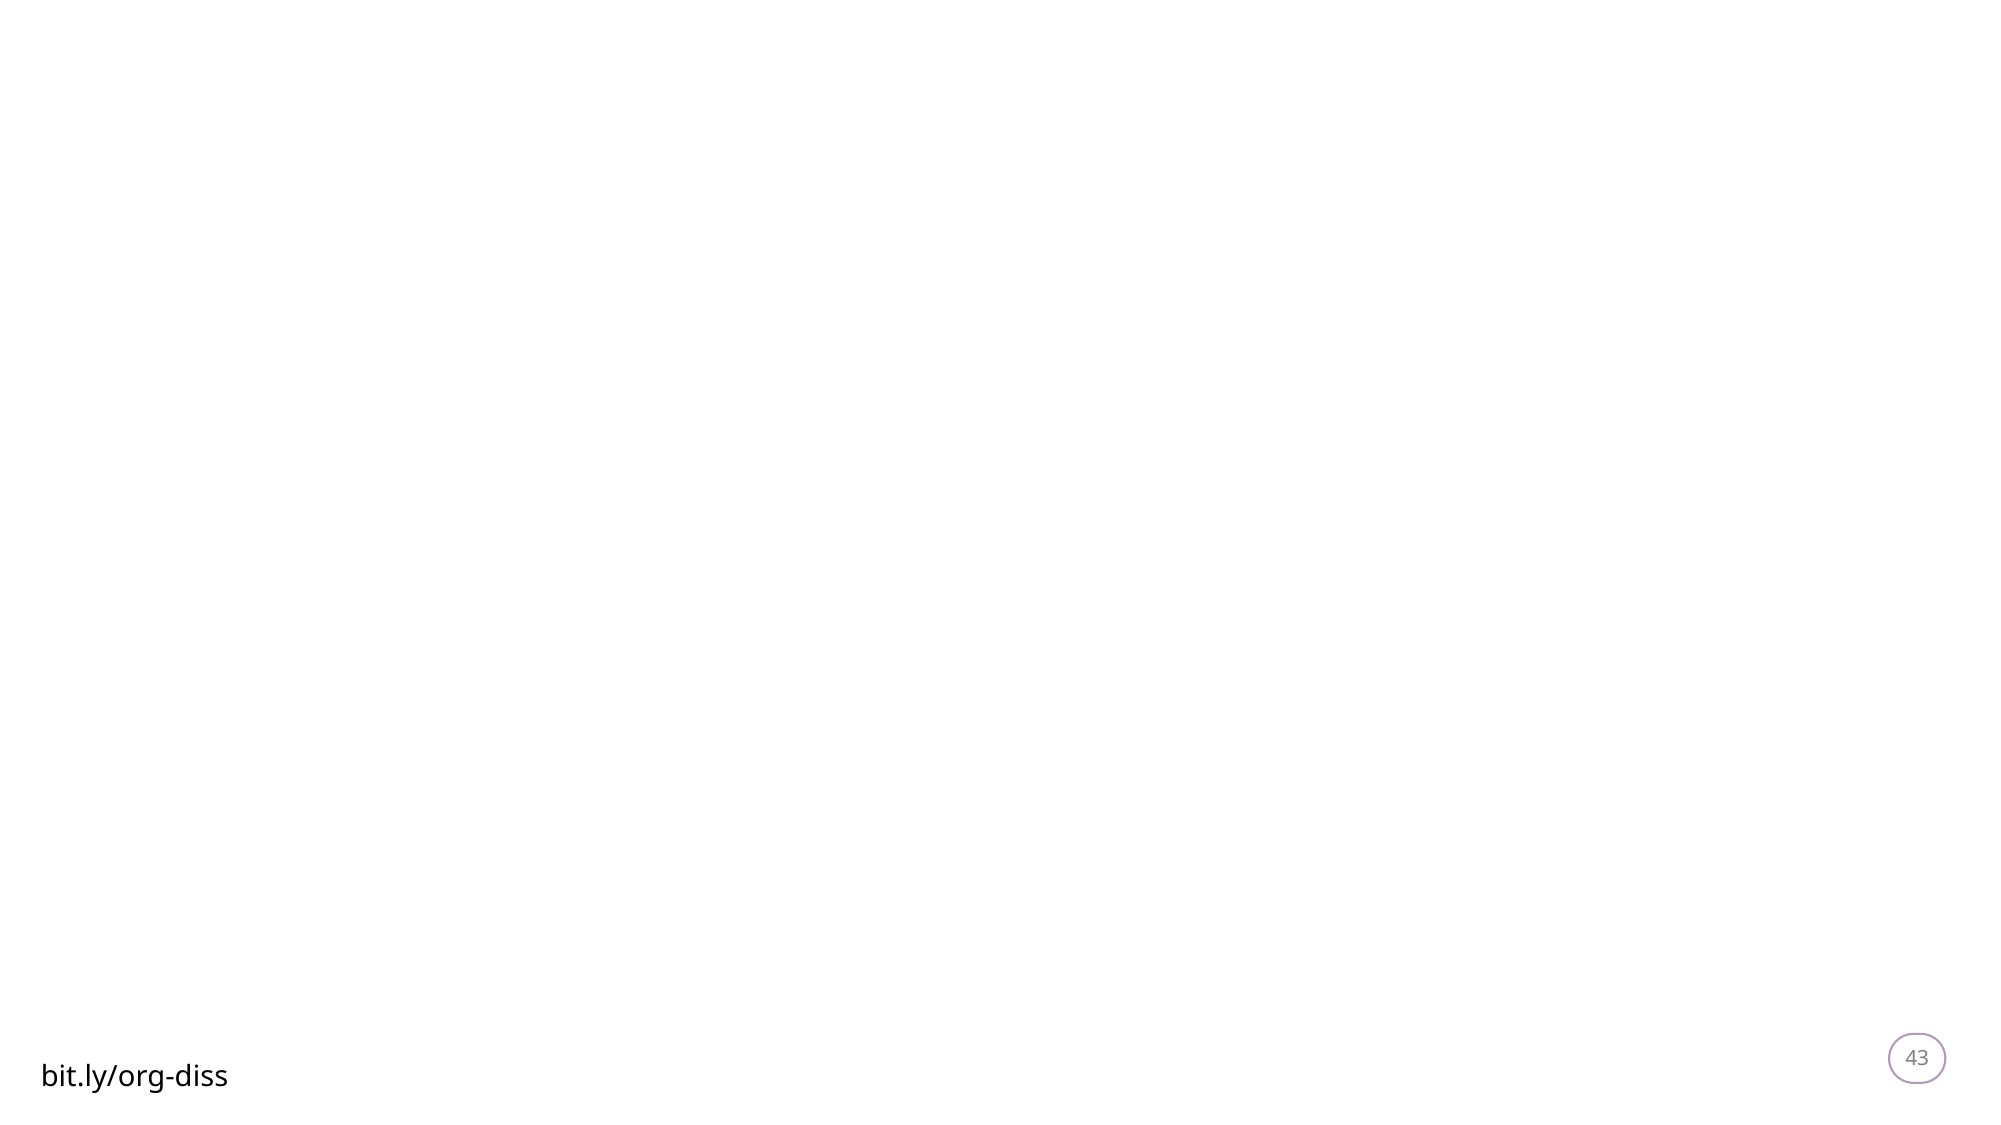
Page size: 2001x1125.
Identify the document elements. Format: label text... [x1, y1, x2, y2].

slide_number 43 [1881, 1026, 1953, 1091]
